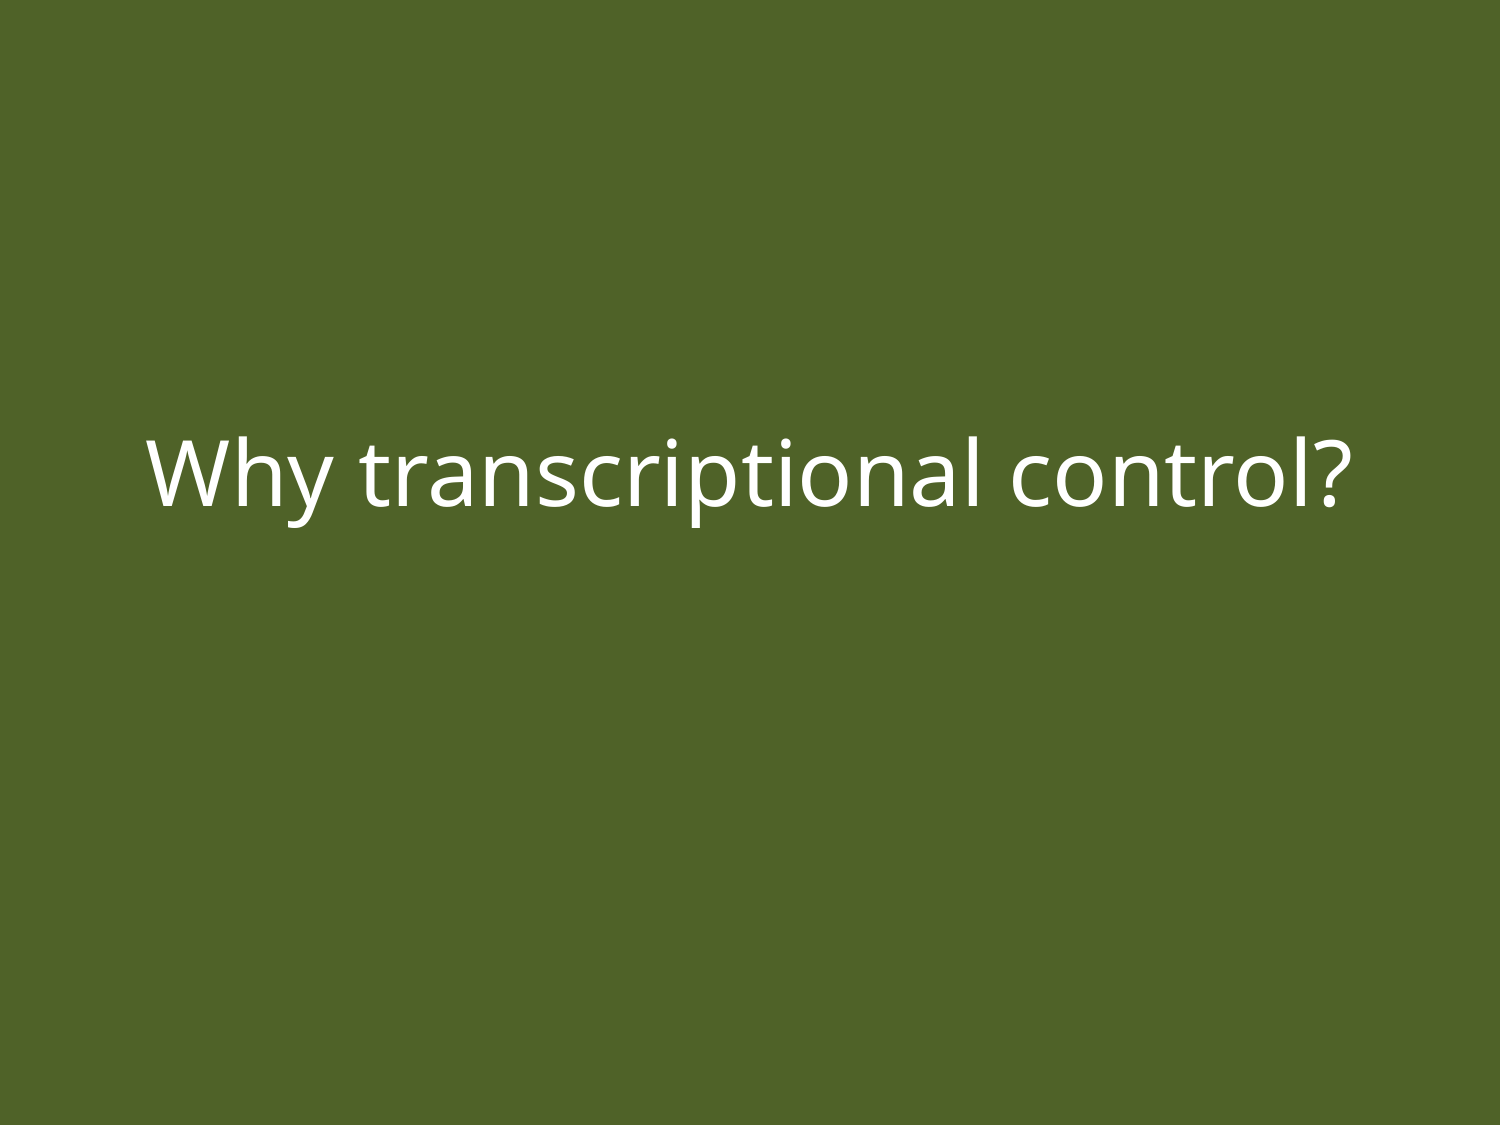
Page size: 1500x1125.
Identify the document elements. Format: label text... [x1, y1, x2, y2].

title Why transcriptional control? [112, 349, 1388, 591]
